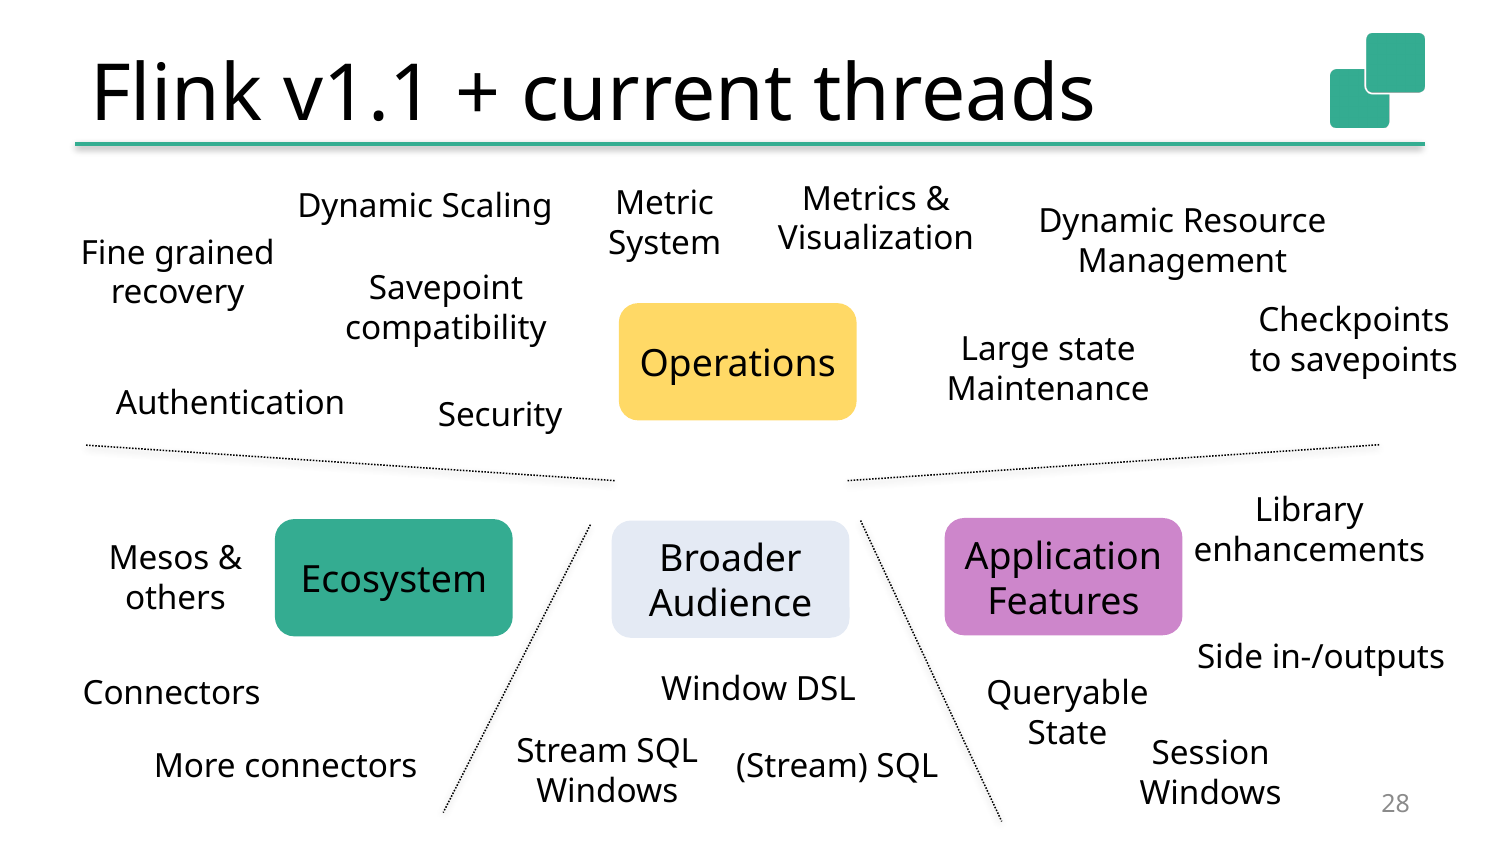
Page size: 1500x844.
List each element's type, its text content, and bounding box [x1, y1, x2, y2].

text_box Operations [616, 300, 859, 423]
text_box More connectors [138, 736, 433, 792]
text_box Window DSL [646, 659, 855, 715]
text_box (Stream) SQL [721, 737, 855, 792]
text_box Authentication [101, 373, 361, 429]
text_box Dynamic Scaling [282, 176, 568, 232]
text_box Security [423, 385, 578, 441]
text_box Checkpoints to savepoints [1234, 290, 1474, 386]
slide_number 28 [1074, 782, 1425, 827]
text_box Stream SQL Windows [594, 721, 714, 817]
text_box Connectors [67, 663, 276, 719]
text_box Application Features [955, 515, 1185, 638]
text_box Broader Audience [609, 518, 852, 640]
text_box Session Windows [1067, 724, 1354, 819]
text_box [860, 520, 1003, 822]
text_box Fine grained recovery [65, 223, 290, 318]
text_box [85, 444, 617, 481]
text_box Metric System [593, 174, 736, 269]
text_box Metrics & Visualization [763, 169, 989, 264]
text_box Library enhancements [1178, 480, 1441, 576]
text_box Dynamic Resource Management [1023, 192, 1342, 287]
text_box Queryable State [1007, 663, 1204, 759]
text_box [846, 444, 1380, 481]
text_box Large state Maintenance [931, 320, 1165, 415]
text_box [442, 524, 591, 813]
title Flink v1.1 + current threads [75, 33, 1425, 145]
text_box Mesos & others [93, 528, 258, 624]
text_box Ecosystem [272, 516, 509, 639]
text_box Savepoint compatibility [330, 258, 562, 354]
text_box Side in-/outputs [1182, 627, 1461, 683]
